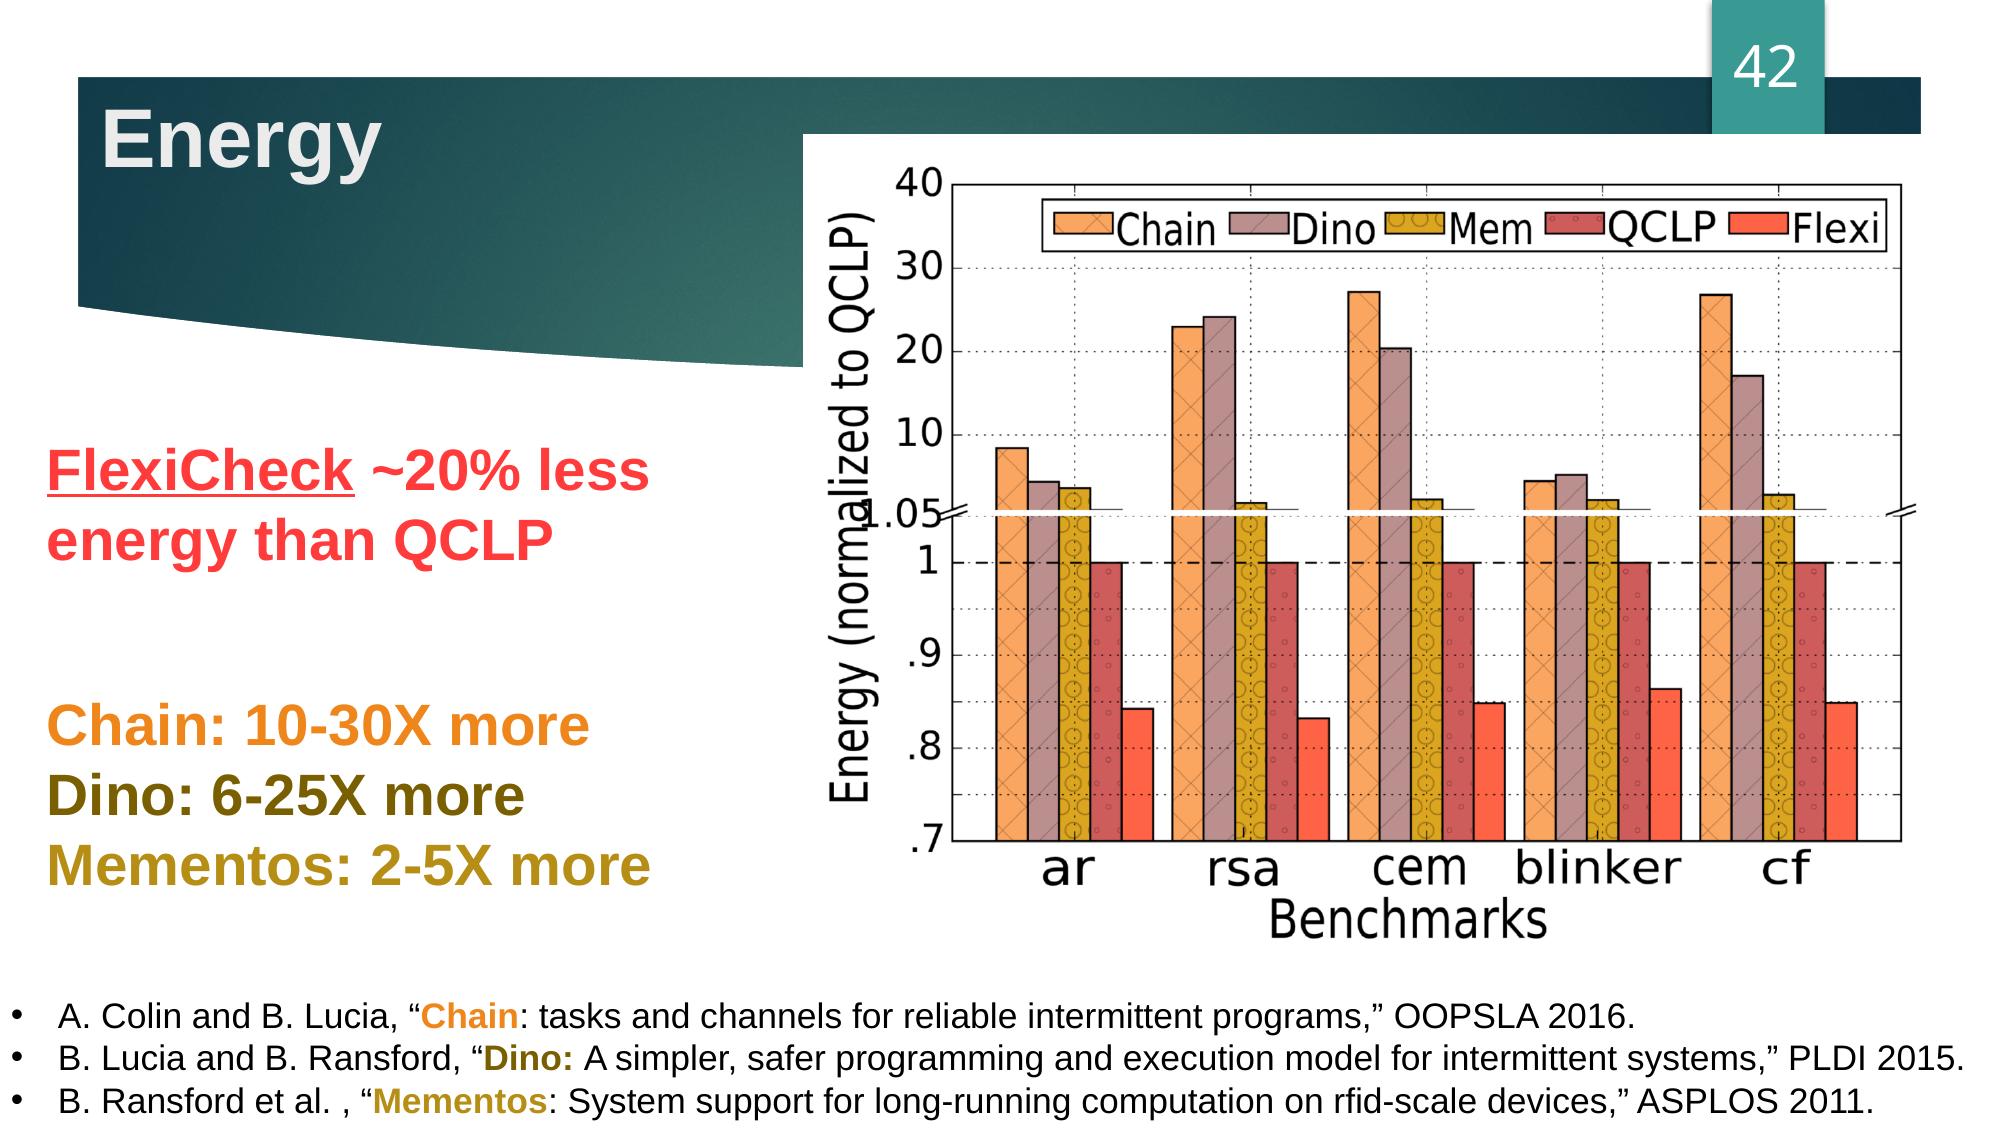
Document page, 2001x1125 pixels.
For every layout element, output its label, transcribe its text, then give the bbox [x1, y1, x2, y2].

title Energy [85, 76, 1534, 193]
slide_number 42 [1698, 0, 1836, 117]
text_box FlexiCheck ~20% less energy than QCLP [32, 425, 718, 650]
picture [803, 134, 1924, 949]
text_box A. Colin and B. Lucia, “Chain: tasks and channels for reliable intermittent programs,” OOPSLA 2016. B. Lucia and B. Ransford, “Dino: A simpler, safer programming and execution model for intermittent systems,” PLDI 2015. B. Ransford et al. , “Mementos: System support for long-running computation on rﬁd-scale devices,” ASPLOS 2011. [0, 985, 1995, 1125]
text_box Chain: 10-30X more Dino: 6-25X more Mementos: 2-5X more [32, 679, 783, 905]
